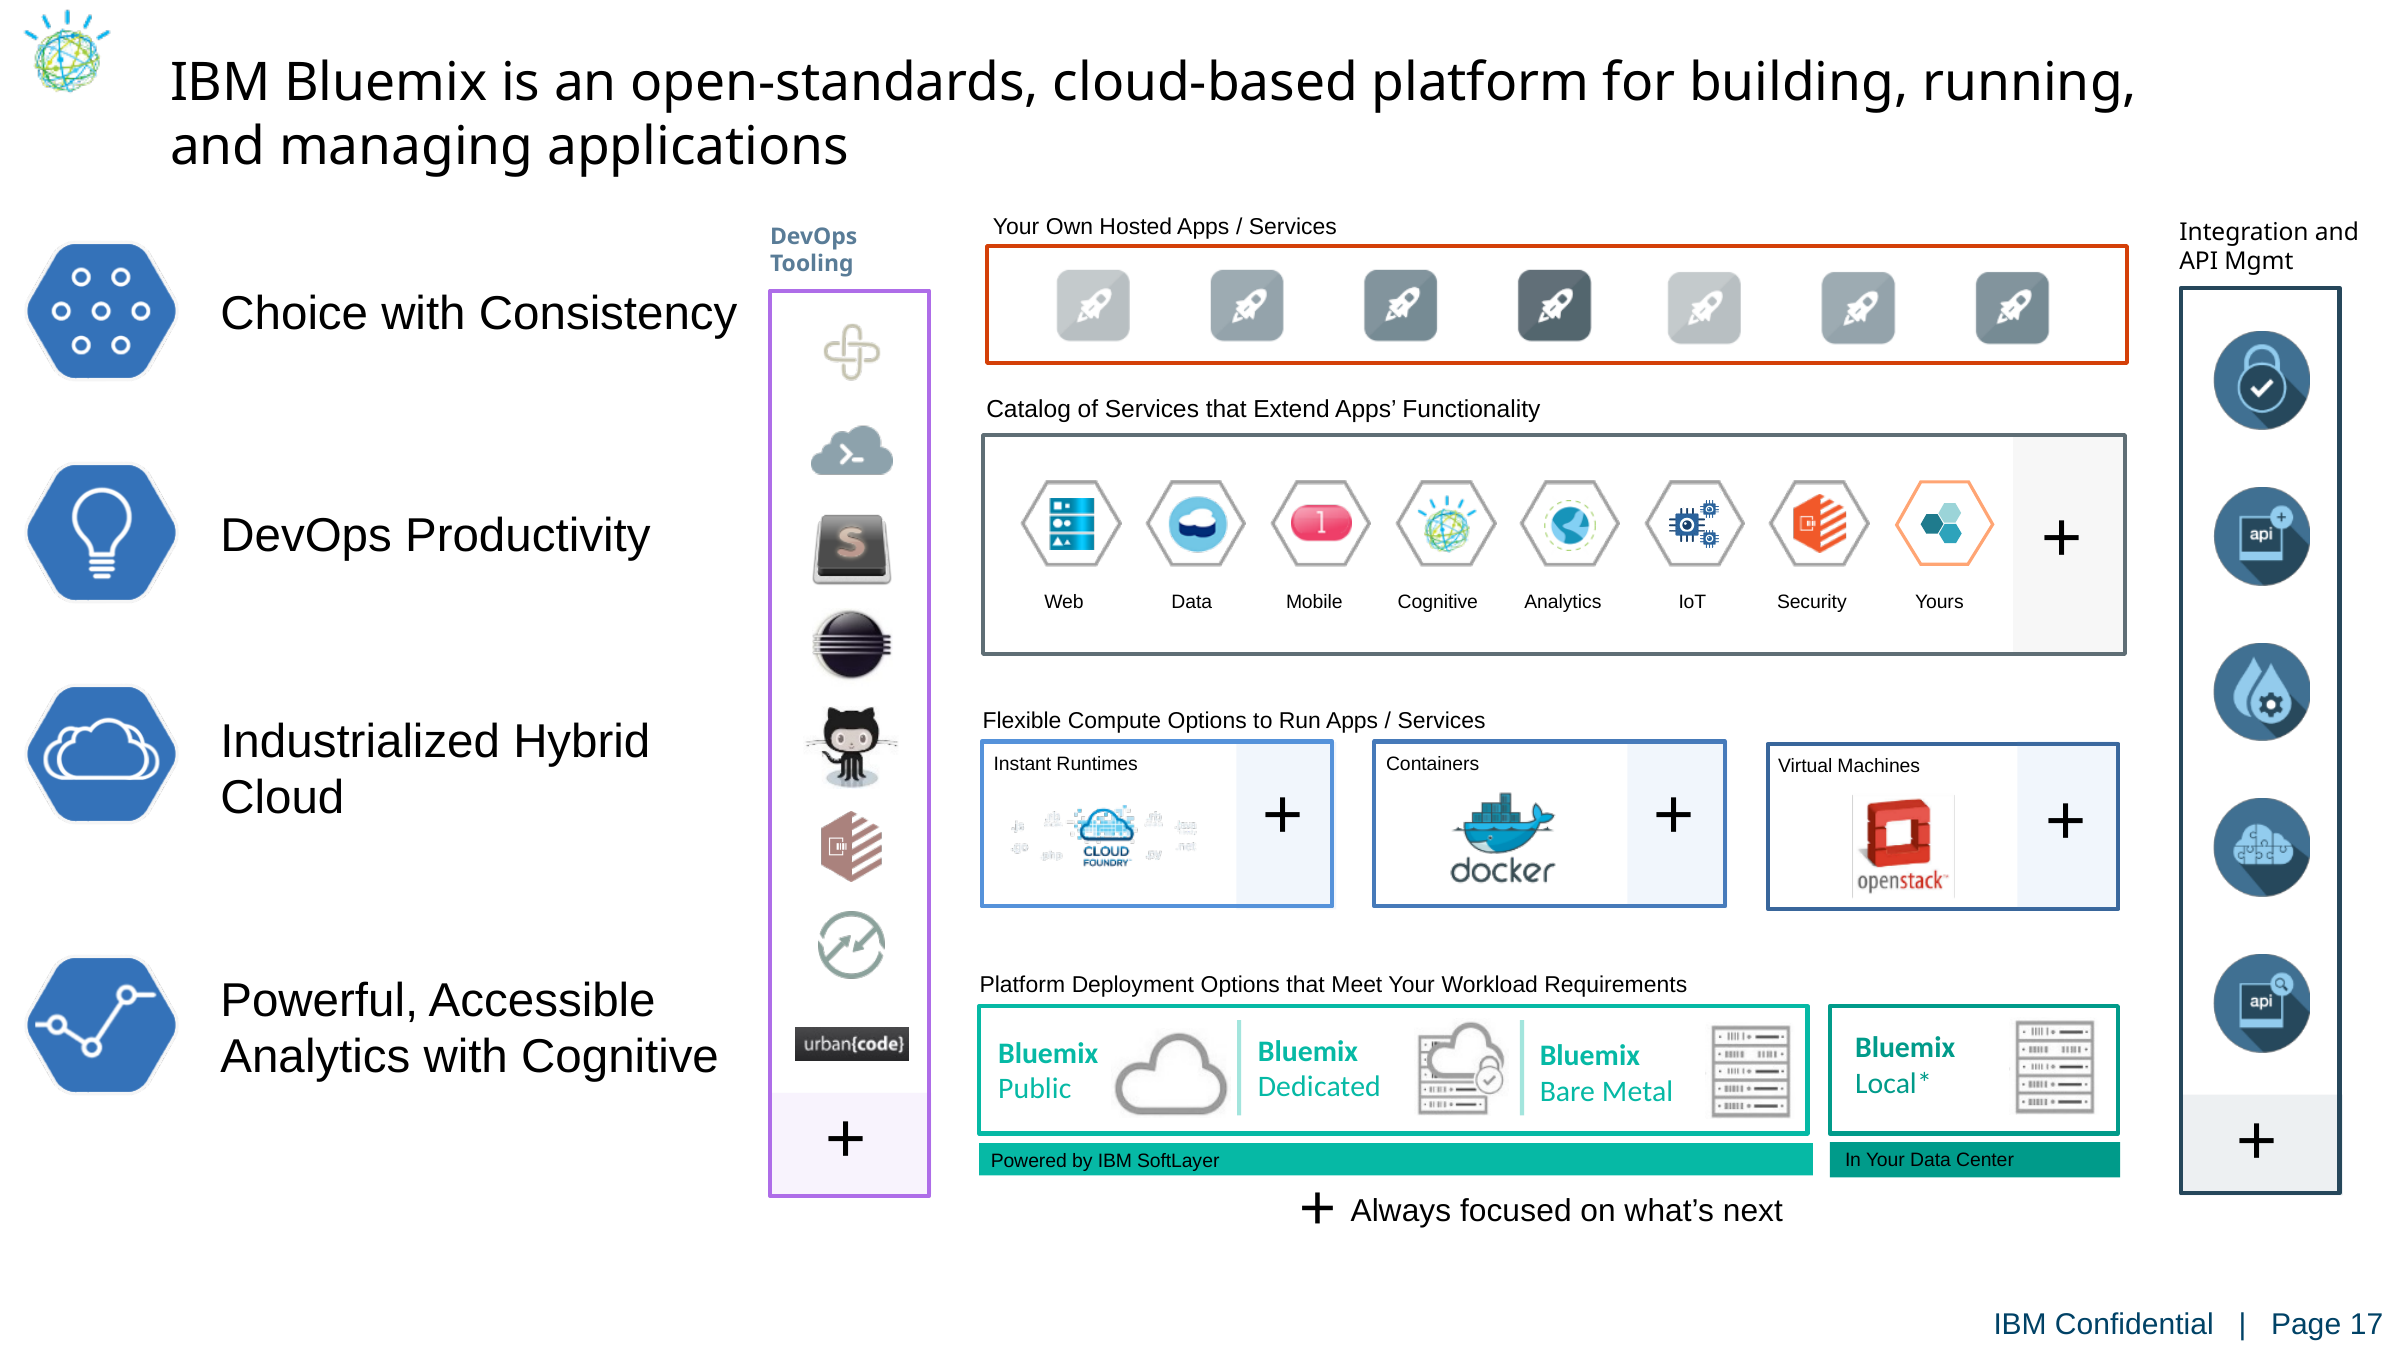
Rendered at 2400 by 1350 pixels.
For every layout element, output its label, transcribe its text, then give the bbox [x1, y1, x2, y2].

picture [24, 683, 179, 825]
text_box IBM Confidential | Page 17 [1823, 1304, 2384, 1350]
text_box Industrialized Hybrid Cloud [215, 704, 718, 829]
picture [10, 4, 125, 100]
text_box DevOps Productivity [215, 499, 690, 566]
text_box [766, 207, 2366, 1251]
picture [24, 461, 179, 604]
title IBM Bluemix is an open-standards, cloud-based platform for building, running, and managing applications [169, 26, 2201, 197]
text_box Powerful, Accessible Analytics with Cognitive [215, 963, 766, 1088]
text_box Choice with Consistency [215, 277, 751, 345]
picture [24, 240, 179, 382]
picture [24, 954, 179, 1097]
